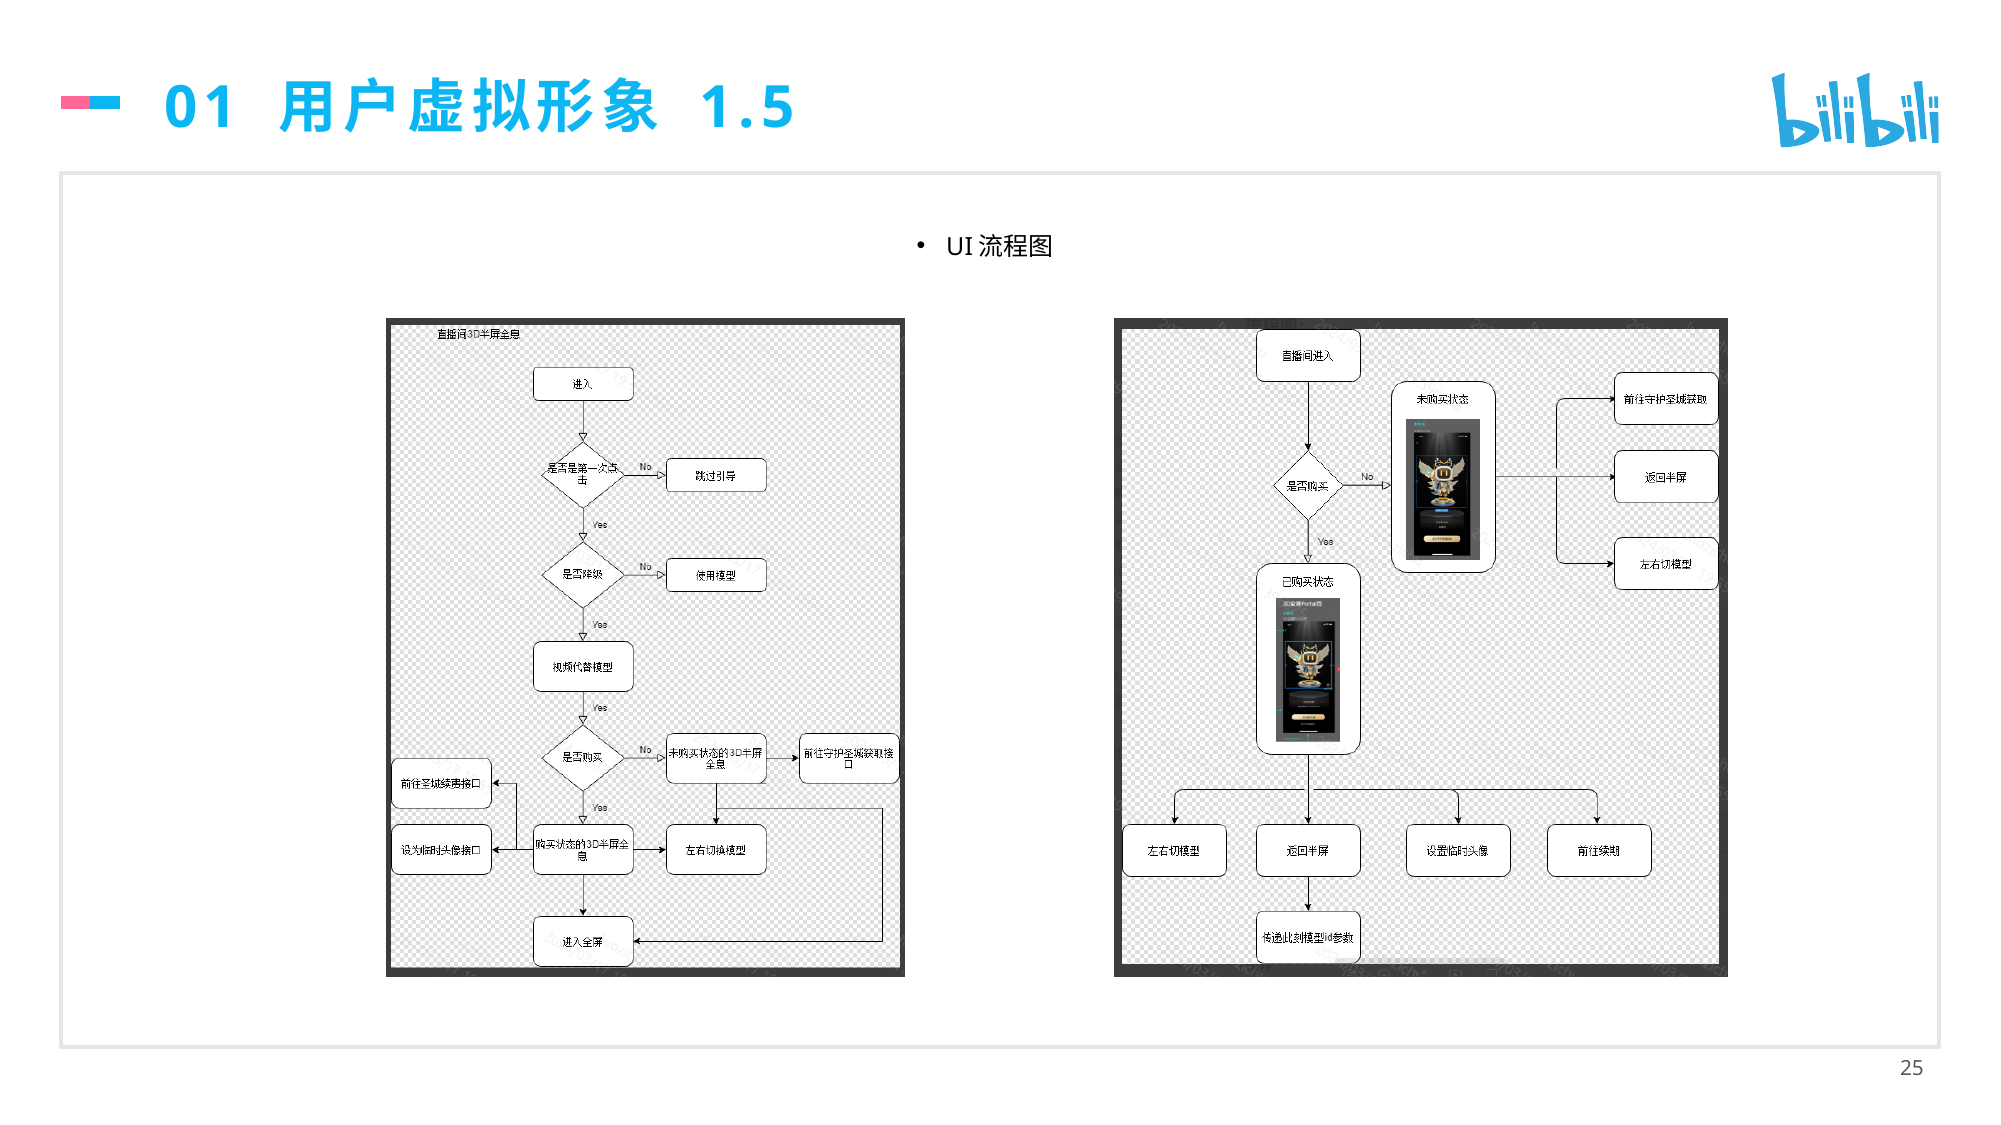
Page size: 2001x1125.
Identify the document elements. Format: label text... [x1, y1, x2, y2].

title 01 用户虚拟形象 1.5 [149, 45, 1715, 164]
picture [1113, 318, 1728, 977]
picture [385, 318, 905, 977]
text_box [59, 171, 1941, 1049]
text_box UI流程图 [901, 216, 1069, 268]
